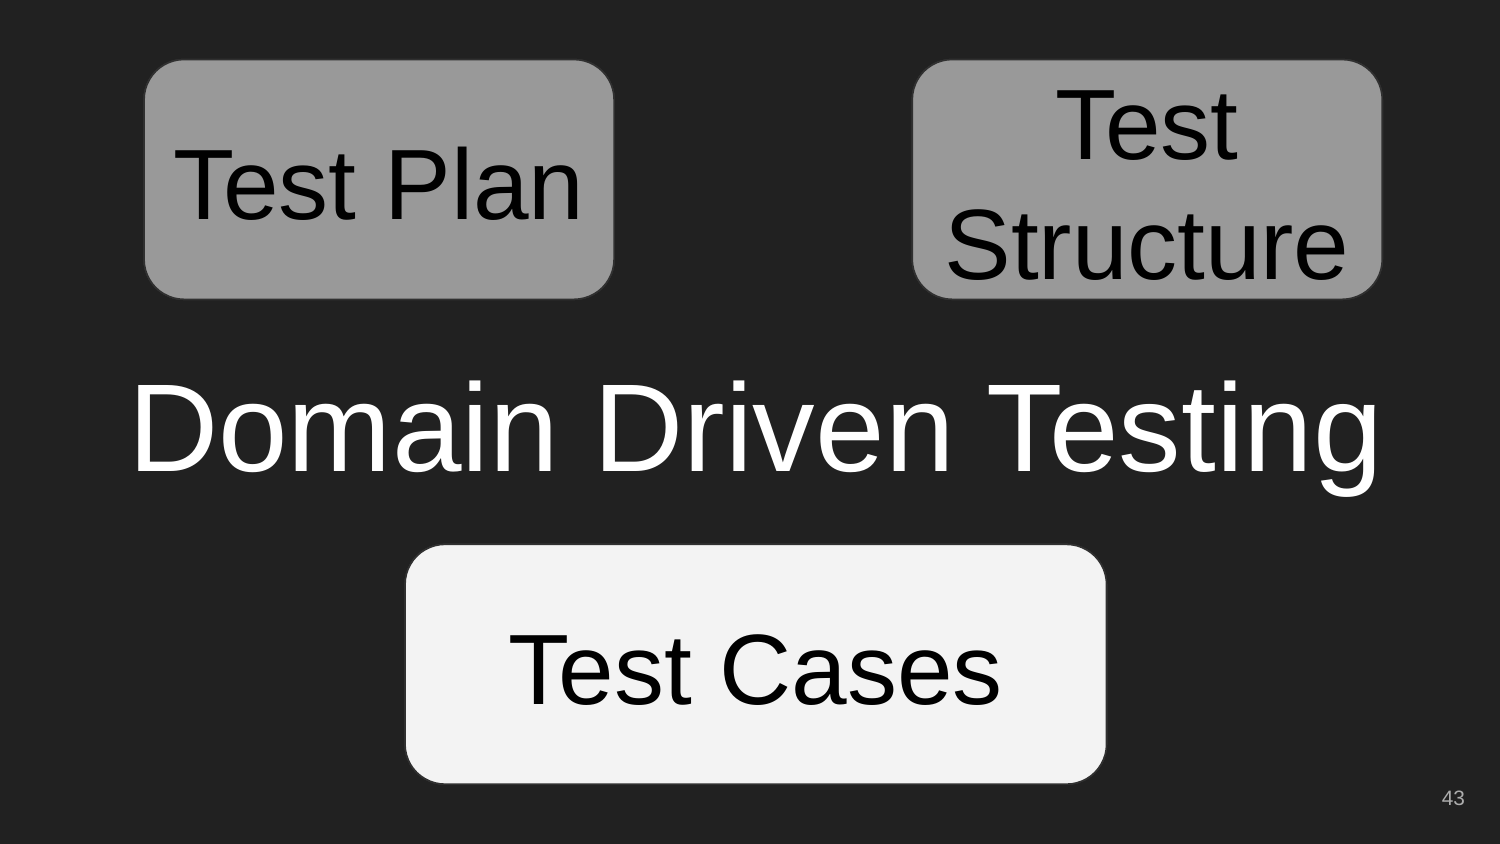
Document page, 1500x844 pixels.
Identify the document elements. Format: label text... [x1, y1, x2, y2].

text_box Test Cases [405, 544, 1107, 785]
title Domain Driven Testing [56, 352, 1455, 491]
slide_number ‹#› [1389, 764, 1480, 830]
text_box Test Structure [912, 59, 1383, 300]
text_box Test Plan [144, 59, 615, 300]
